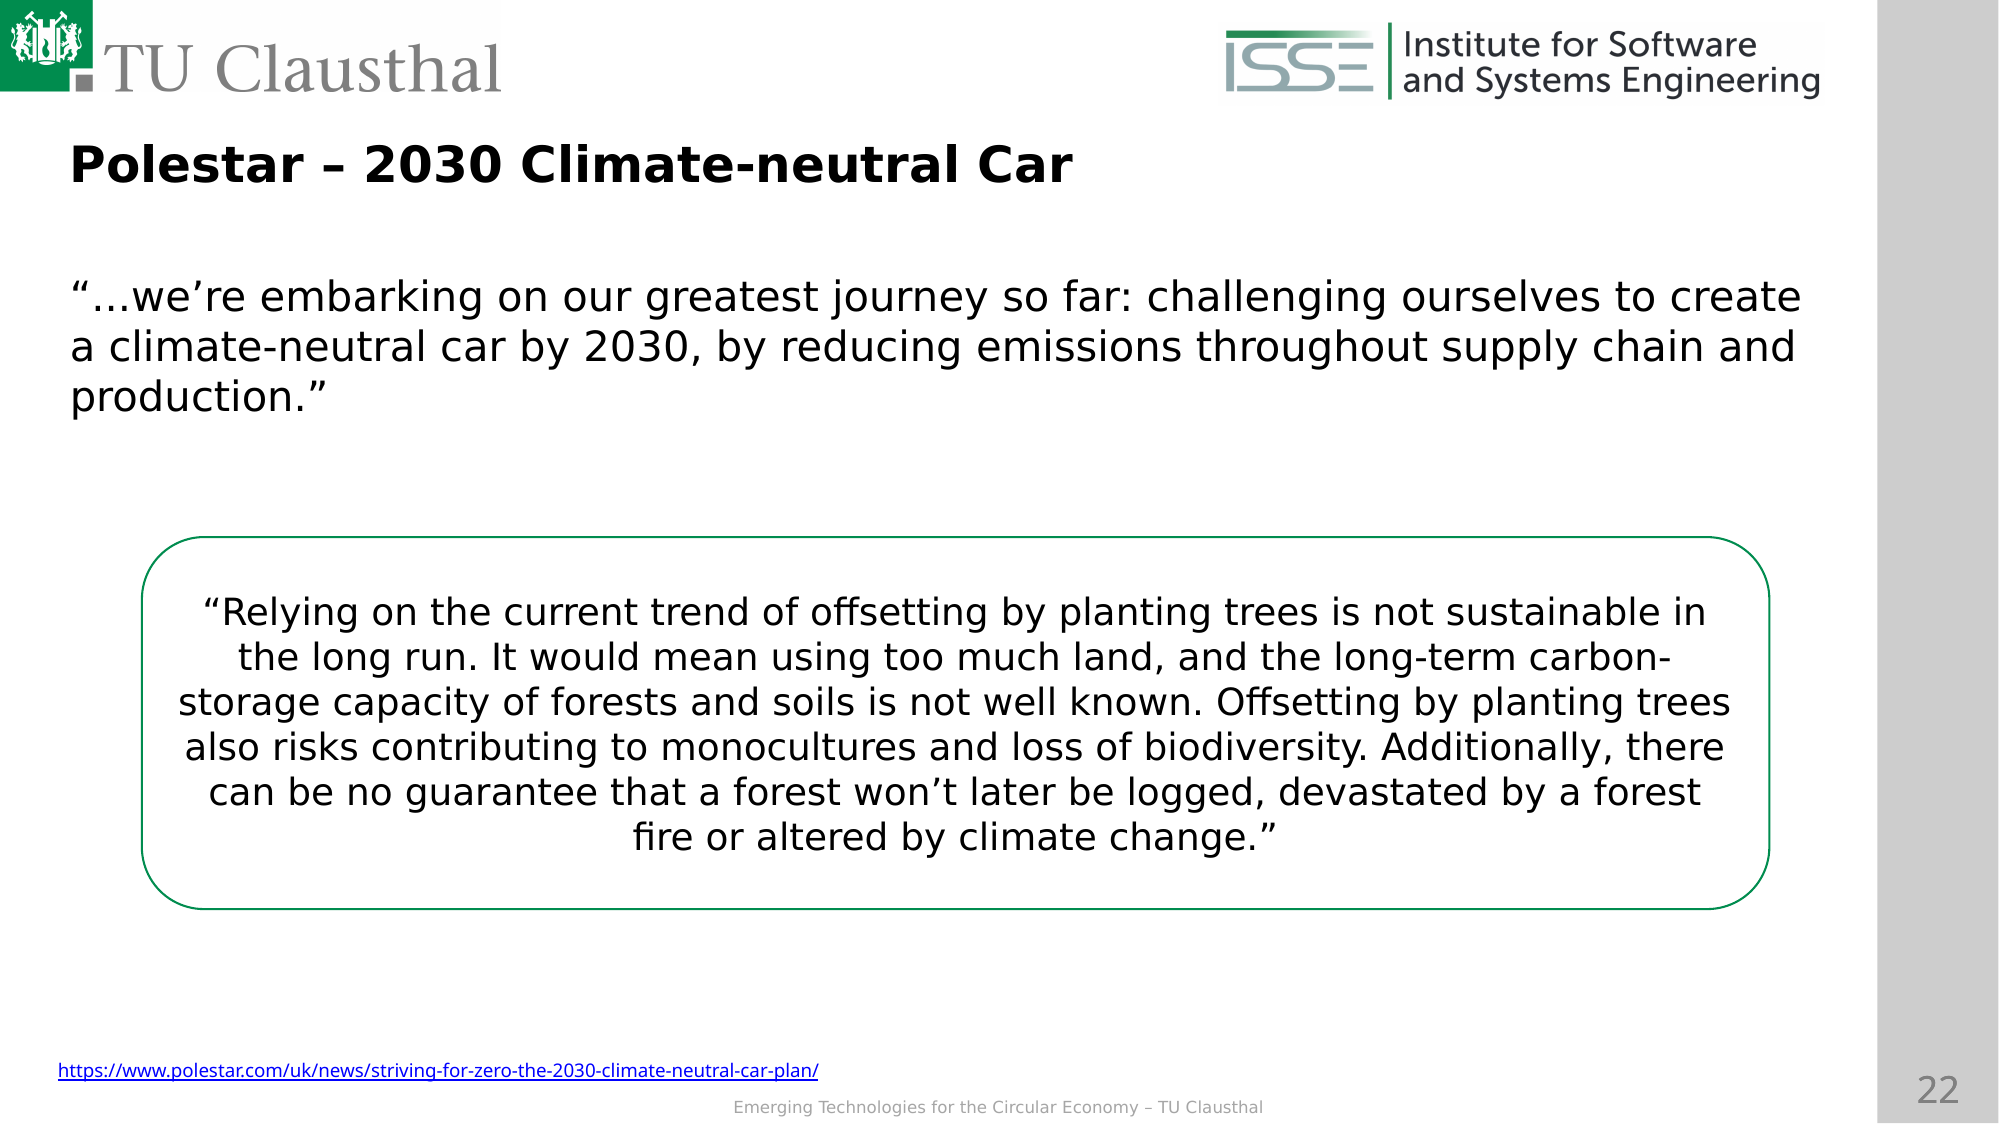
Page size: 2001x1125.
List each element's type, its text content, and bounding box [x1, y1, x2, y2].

text_box Polestar – 2030 Climate-neutral Car [55, 125, 1818, 207]
text_box “...we’re embarking on our greatest journey so far: challenging ourselves to create a climate-neutral car by 2030, by reducing emissions throughout supply chain and production.” [55, 262, 1837, 449]
text_box “Relying on the current trend of offsetting by planting trees is not sustainable in the long run. It would mean using too much land, and the long-term carbon-storage capacity of forests and soils is not well known. Offsetting by planting trees also risks contributing to monocultures and loss of biodiversity. Additionally, there can be no guarantee that a forest won’t later be logged, devastated by a forest fire or altered by climate change.” [140, 536, 1771, 911]
text_box https://www.polestar.com/uk/news/striving-for-zero-the-2030-climate-neutral-car-plan/ [43, 1051, 1275, 1092]
picture [1218, 22, 1825, 106]
picture [0, 0, 501, 92]
